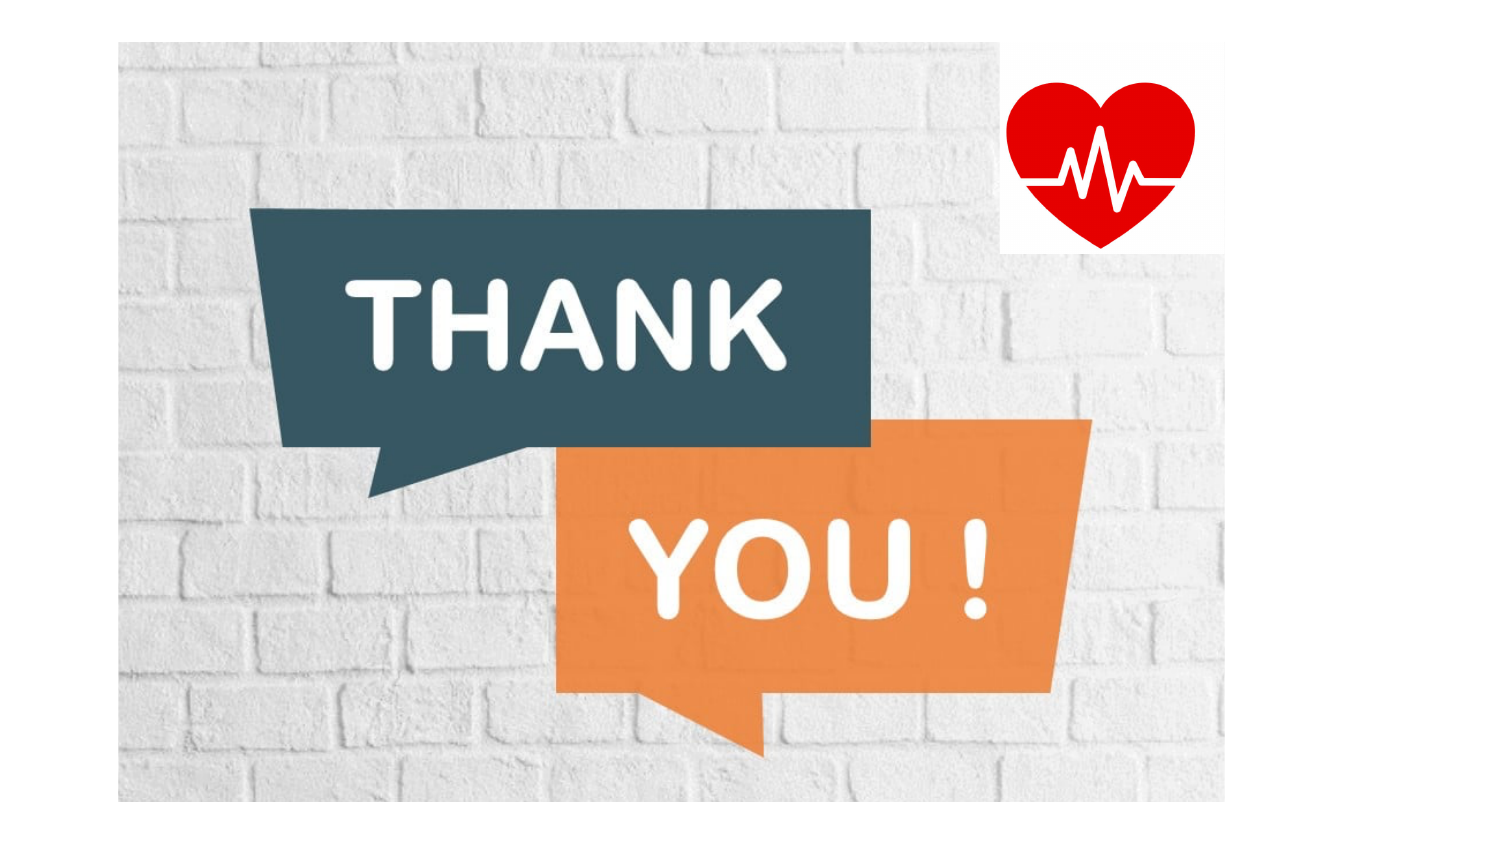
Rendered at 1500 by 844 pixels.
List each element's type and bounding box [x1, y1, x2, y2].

picture [118, 41, 1226, 802]
